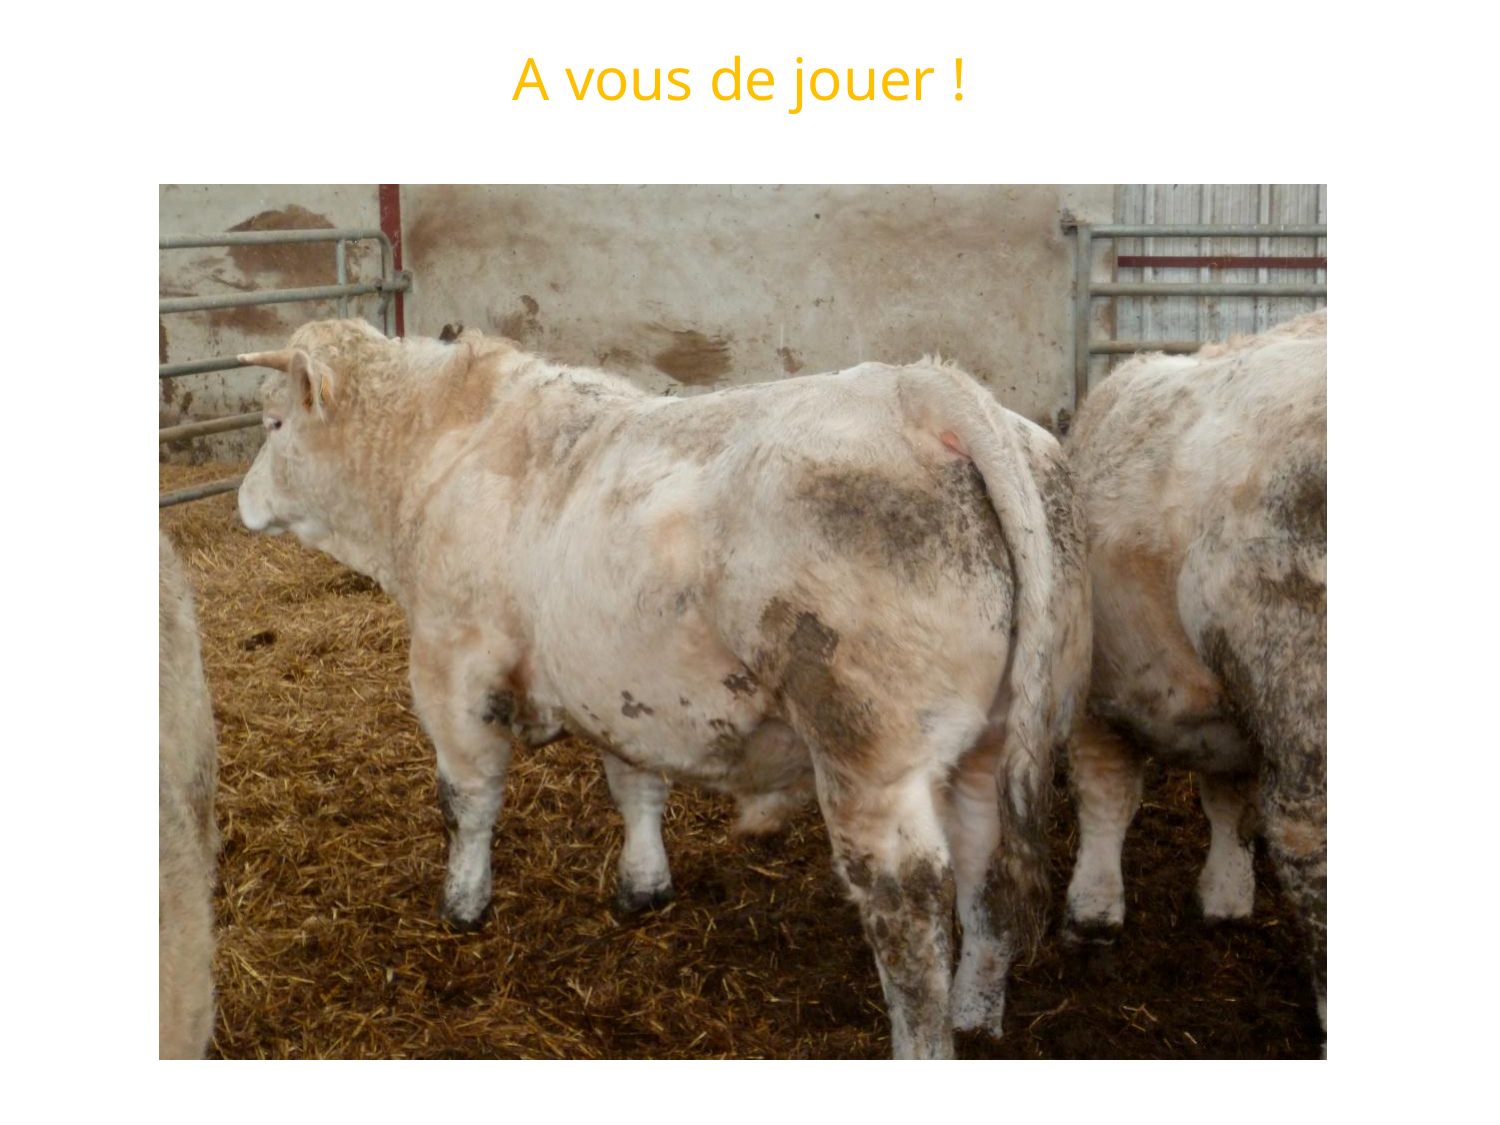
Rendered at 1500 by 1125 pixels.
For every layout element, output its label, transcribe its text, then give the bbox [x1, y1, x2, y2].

title A vous de jouer ! [64, 19, 1415, 135]
picture [159, 184, 1327, 1060]
